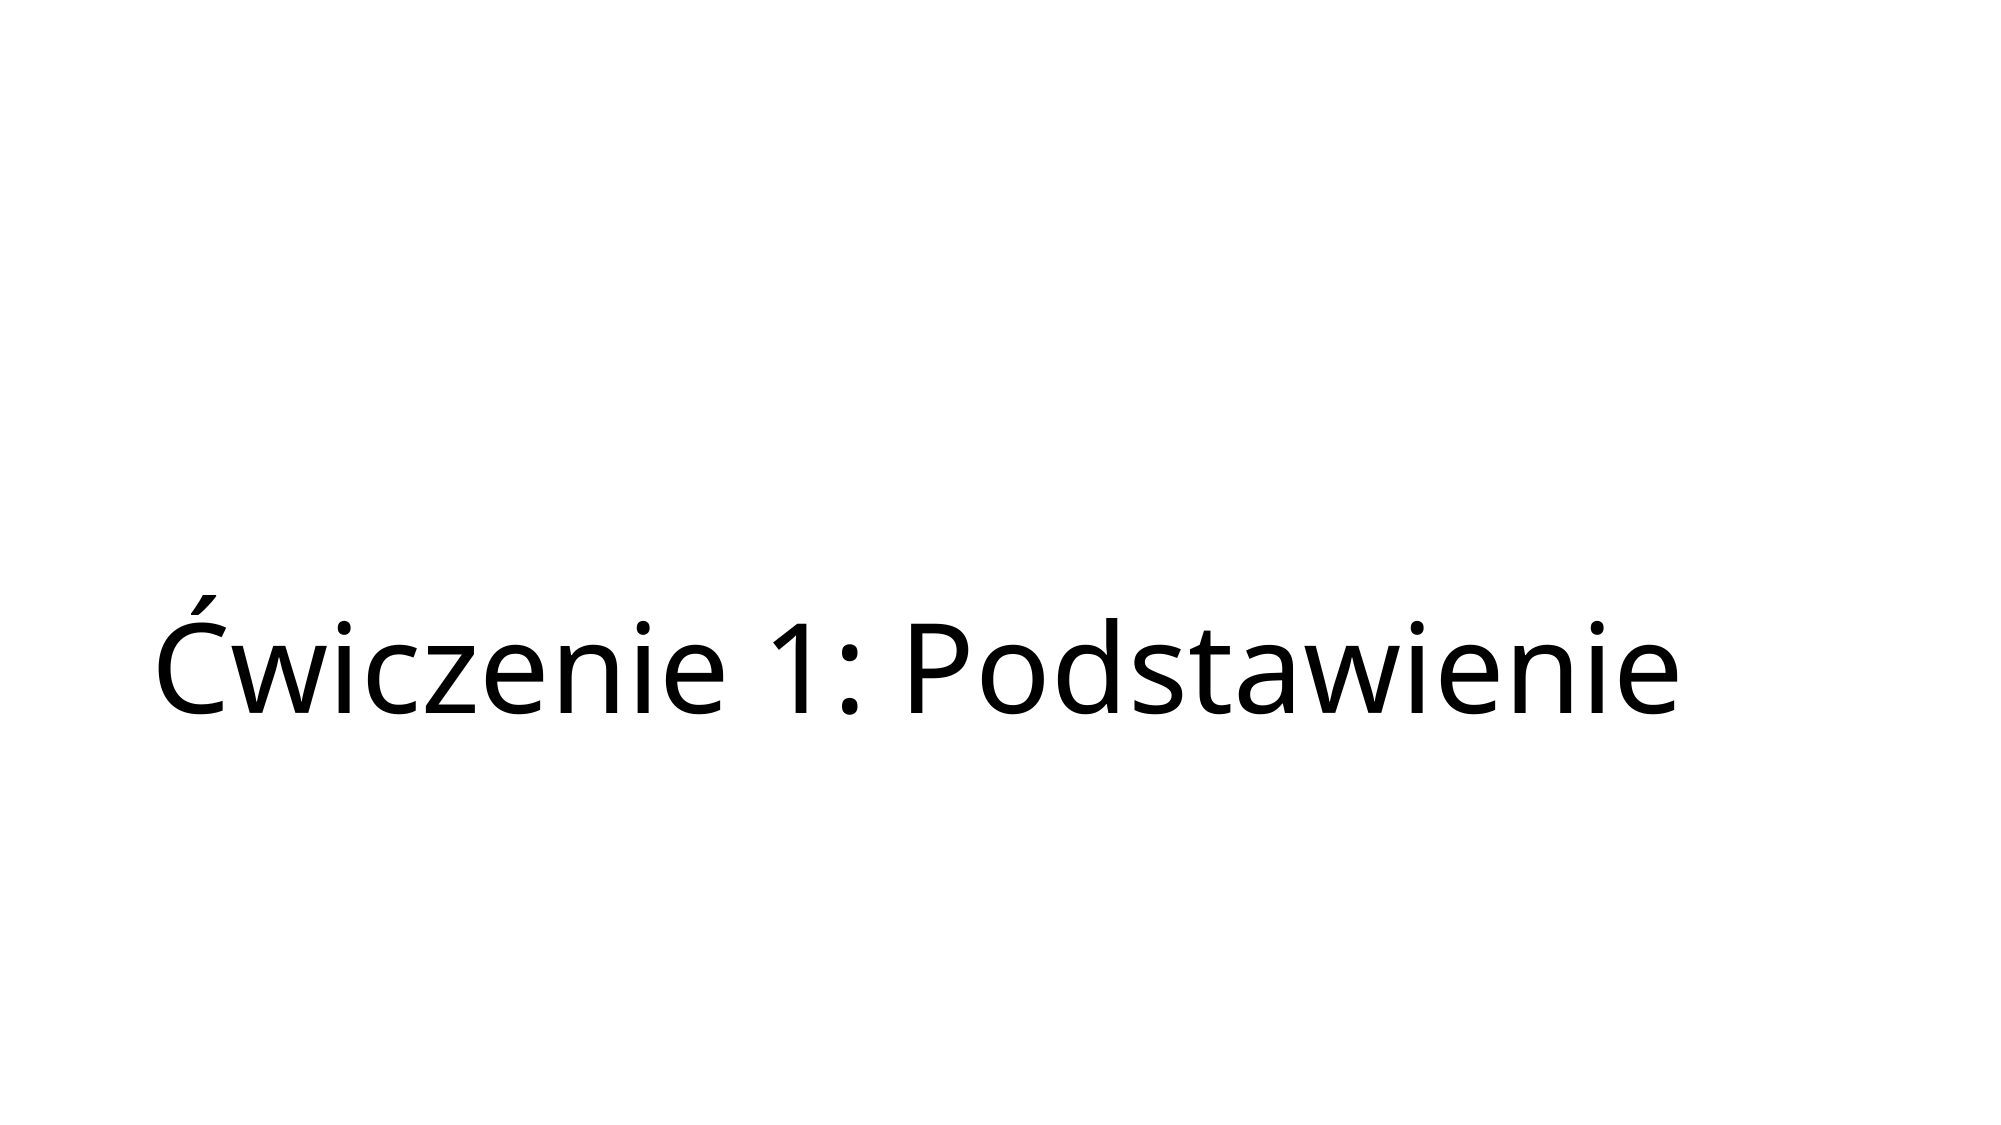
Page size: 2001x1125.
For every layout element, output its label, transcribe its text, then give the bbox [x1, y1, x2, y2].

title Ćwiczenie 1: Podstawienie [136, 280, 1862, 749]
